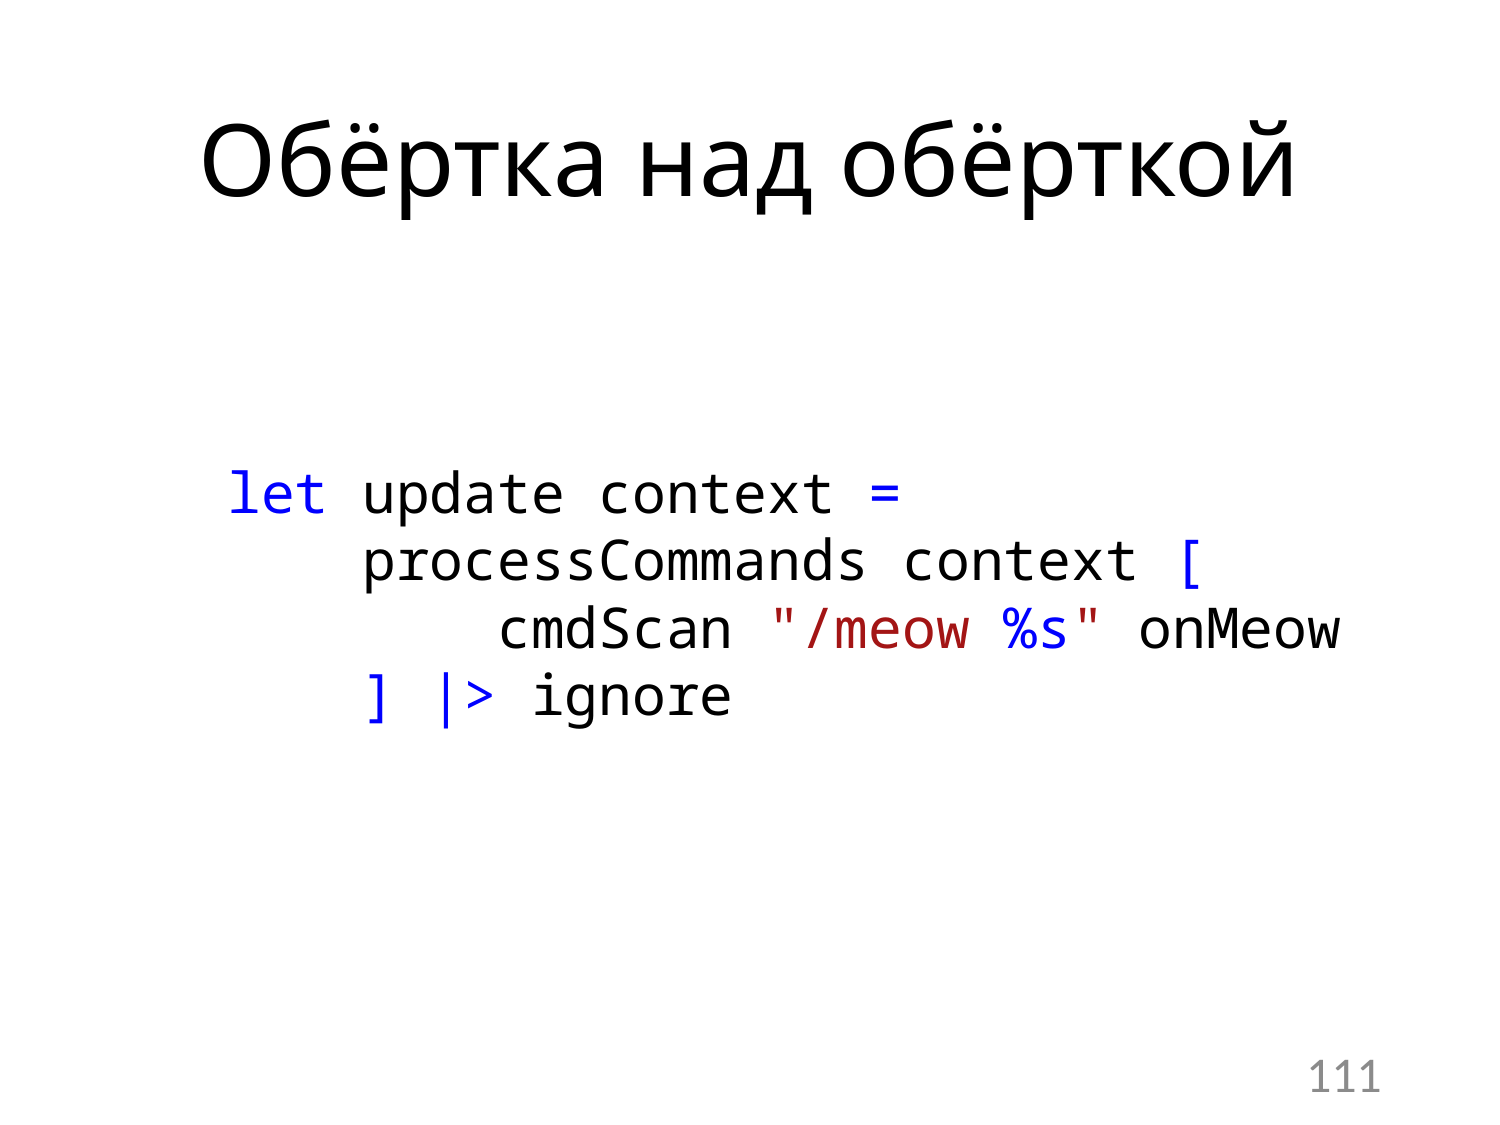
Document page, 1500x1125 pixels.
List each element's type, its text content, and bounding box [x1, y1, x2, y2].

text_box let update context = processCommands context [ cmdScan "/meow %s" onMeow ] |> ignore [212, 449, 1410, 735]
slide_number 111 [1059, 1042, 1397, 1103]
text_box Обёртка над обёрткой [184, 88, 1316, 224]
